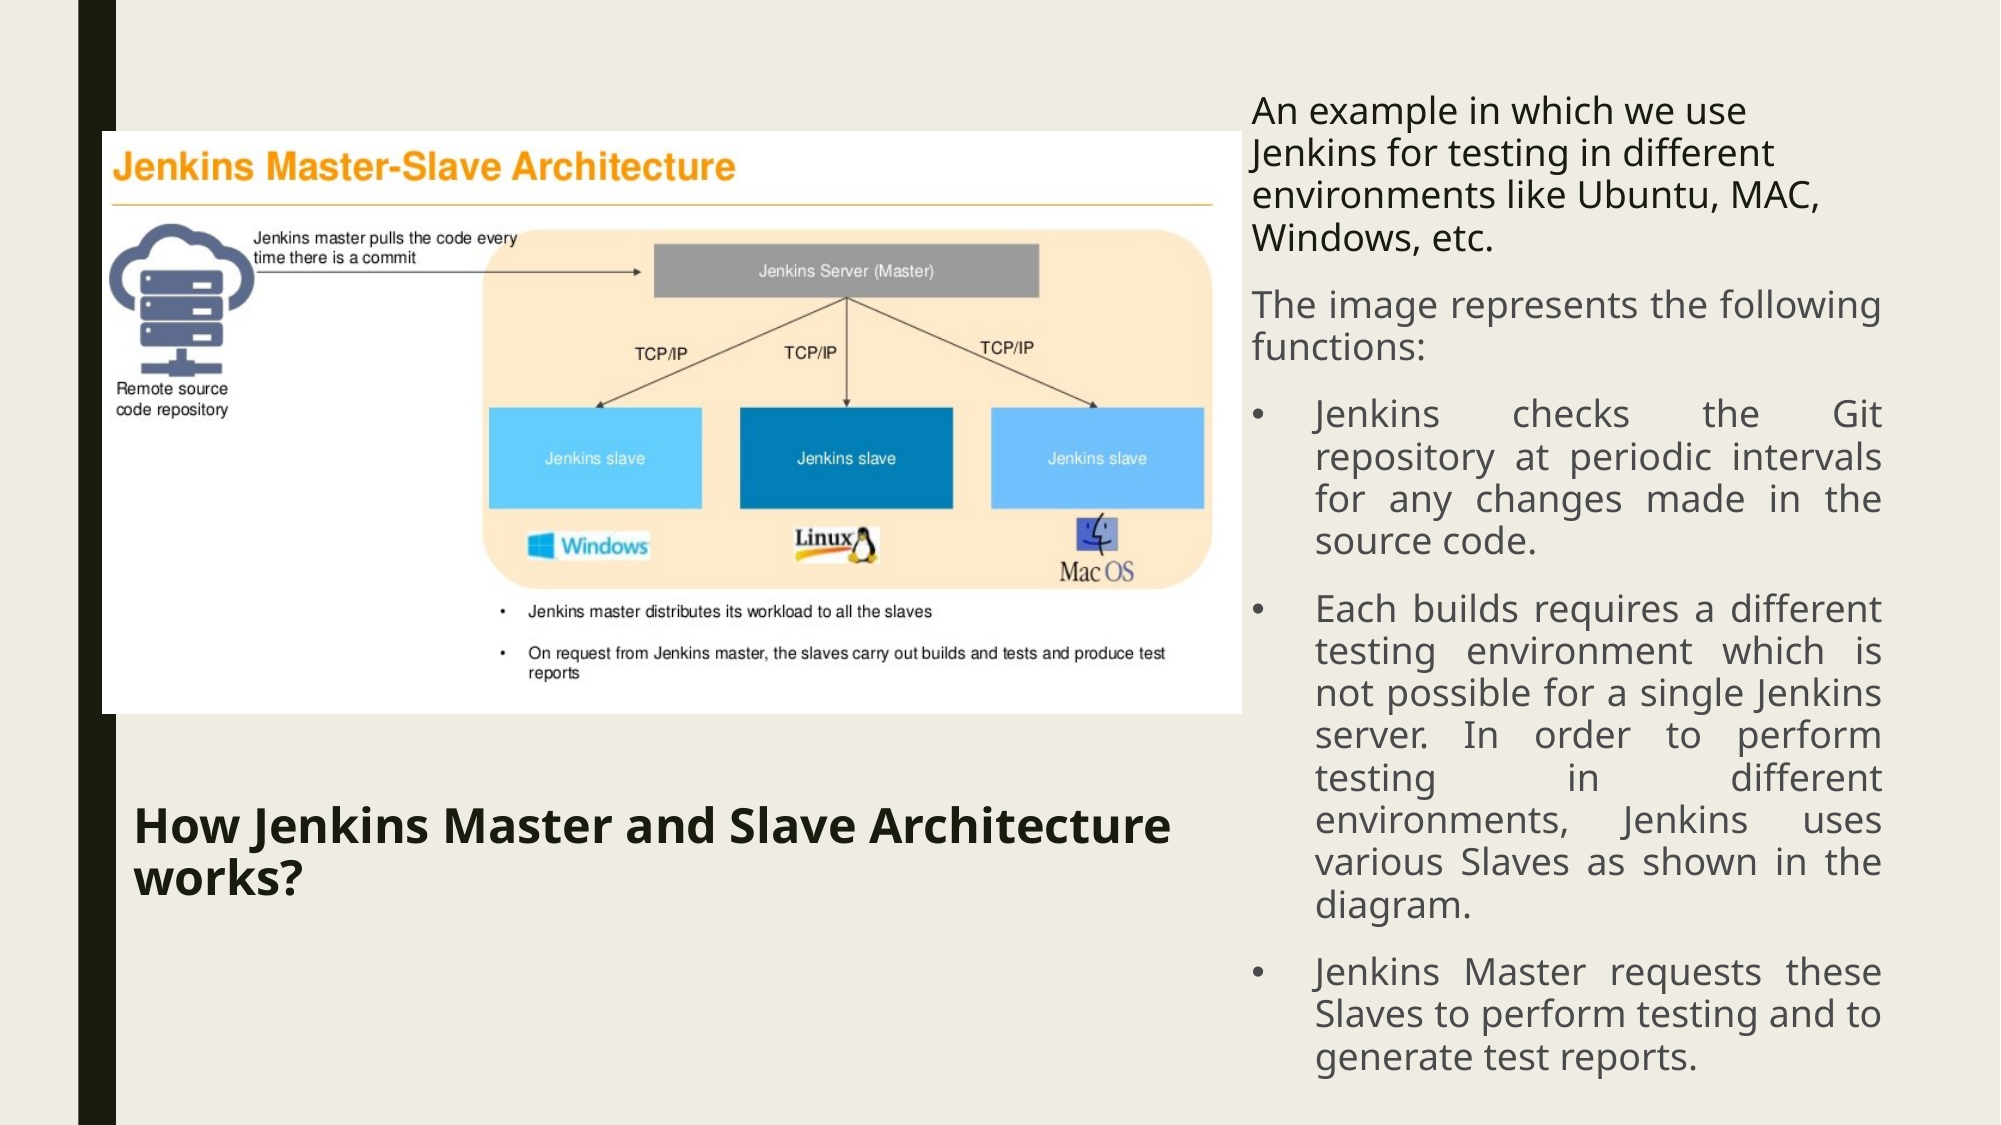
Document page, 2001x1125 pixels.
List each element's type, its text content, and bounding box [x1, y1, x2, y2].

text_box How Jenkins Master and Slave Architecture works? [118, 795, 1213, 974]
text_box An example in which we use Jenkins for testing in different environments like Ubuntu, MAC, Windows, etc. The image represents the following functions: Jenkins checks the Git repository at periodic intervals for any changes made in the source code. Each builds requires a different testing environment which is not possible for a single Jenkins server. In order to perform testing in different environments, Jenkins uses various Slaves as shown in the diagram. Jenkins Master requests these Slaves to perform testing and to generate test reports. [1236, 83, 1898, 899]
picture [102, 131, 1242, 714]
